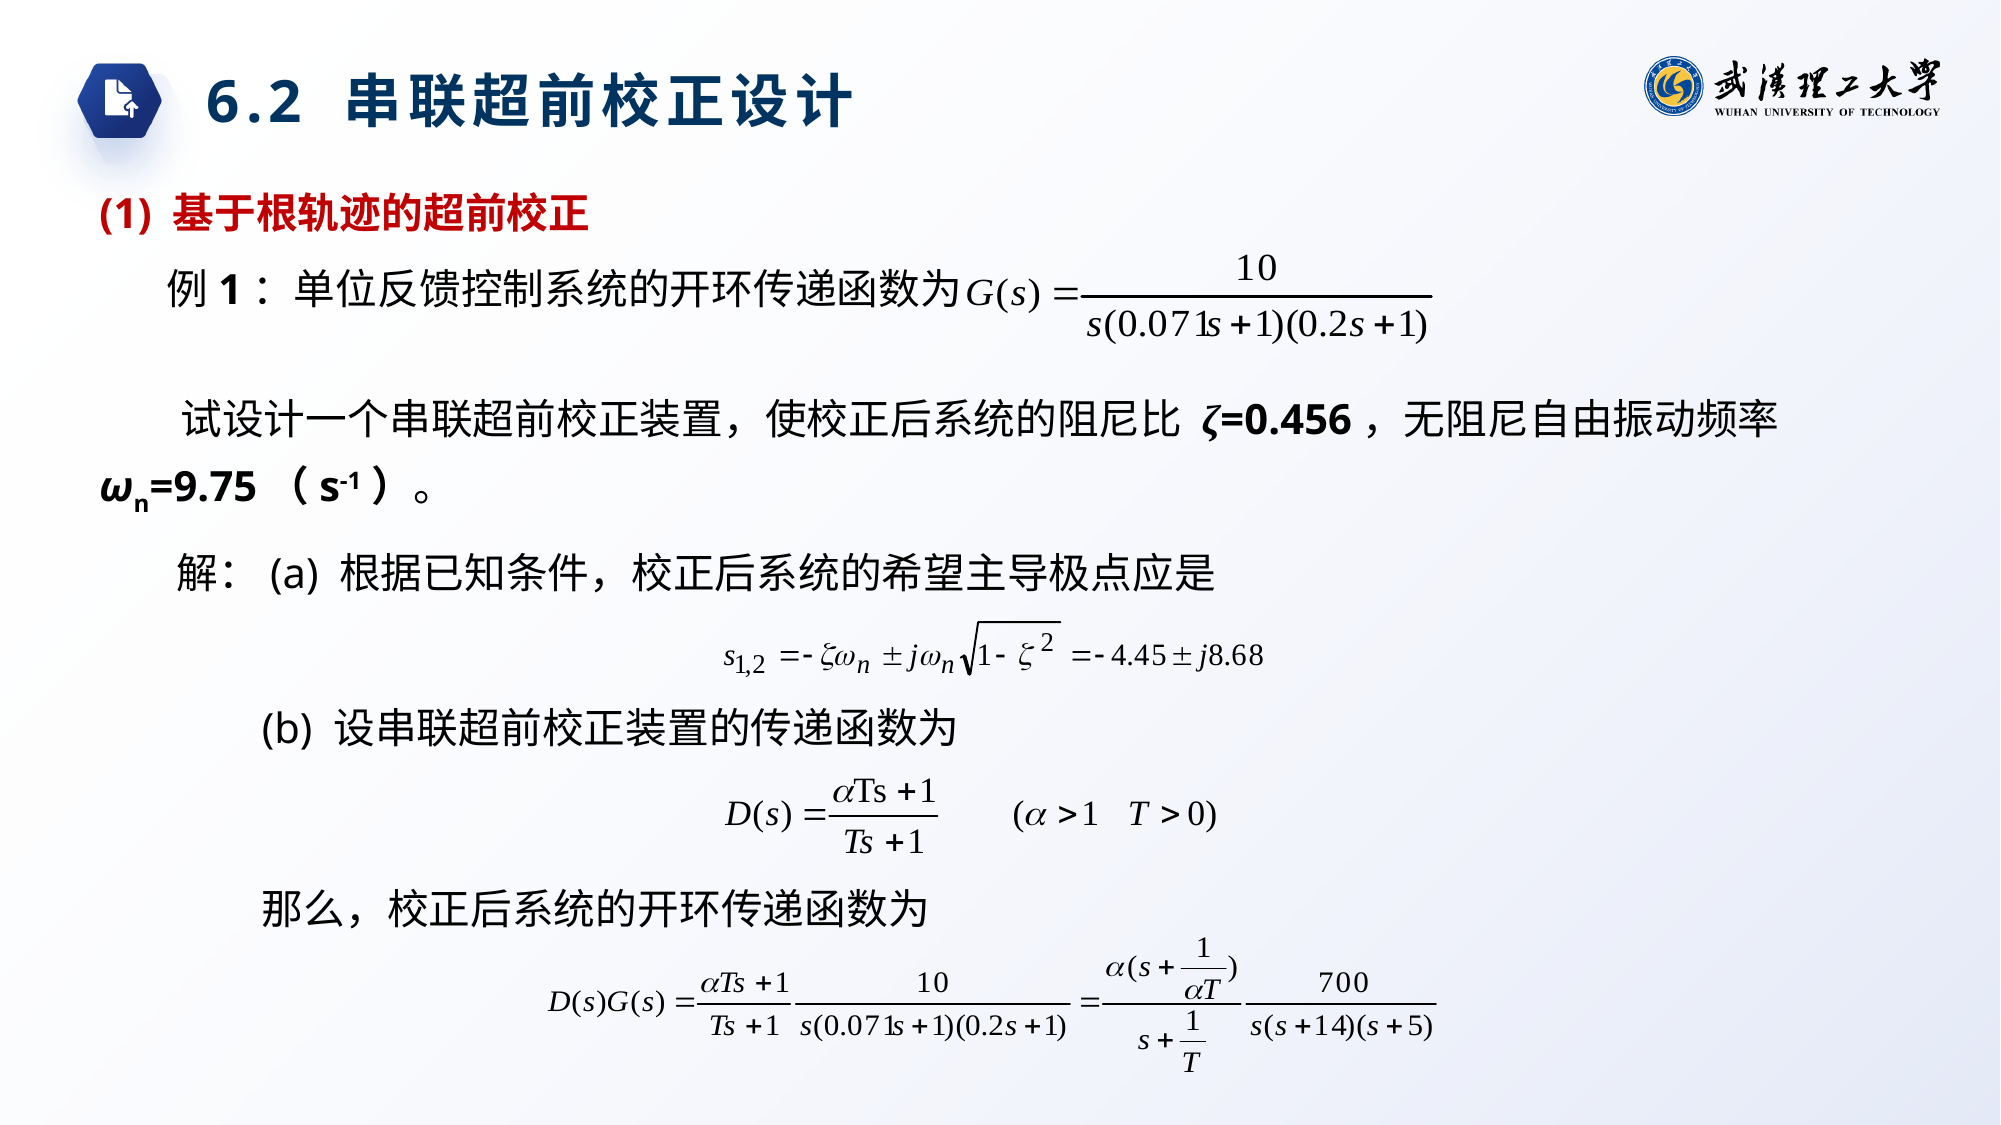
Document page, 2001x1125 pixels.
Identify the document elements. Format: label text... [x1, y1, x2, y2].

picture [0, 0, 2000, 1125]
text_box 试设计一个串联超前校正装置，使校正后系统的阻尼比 ζ=0.456，无阻尼自由振动频率ωn=9.75（s-1）。 [84, 370, 1916, 525]
list 6.2 串联超前校正设计 [191, 56, 1624, 143]
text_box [539, 925, 1444, 1082]
text_box (b) 设串联超前校正装置的传递函数为 [247, 694, 1063, 759]
text_box 解：(a) 根据已知条件，校正后系统的希望主导极点应是 [161, 539, 1273, 605]
text_box (1) 基于根轨迹的超前校正 [84, 179, 1278, 245]
text_box 例1：单位反馈控制系统的开环传递函数为 [151, 255, 956, 321]
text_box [715, 611, 1268, 689]
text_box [715, 762, 1226, 866]
text_box 那么，校正后系统的开环传递函数为 [247, 875, 1063, 940]
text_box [956, 238, 1444, 359]
